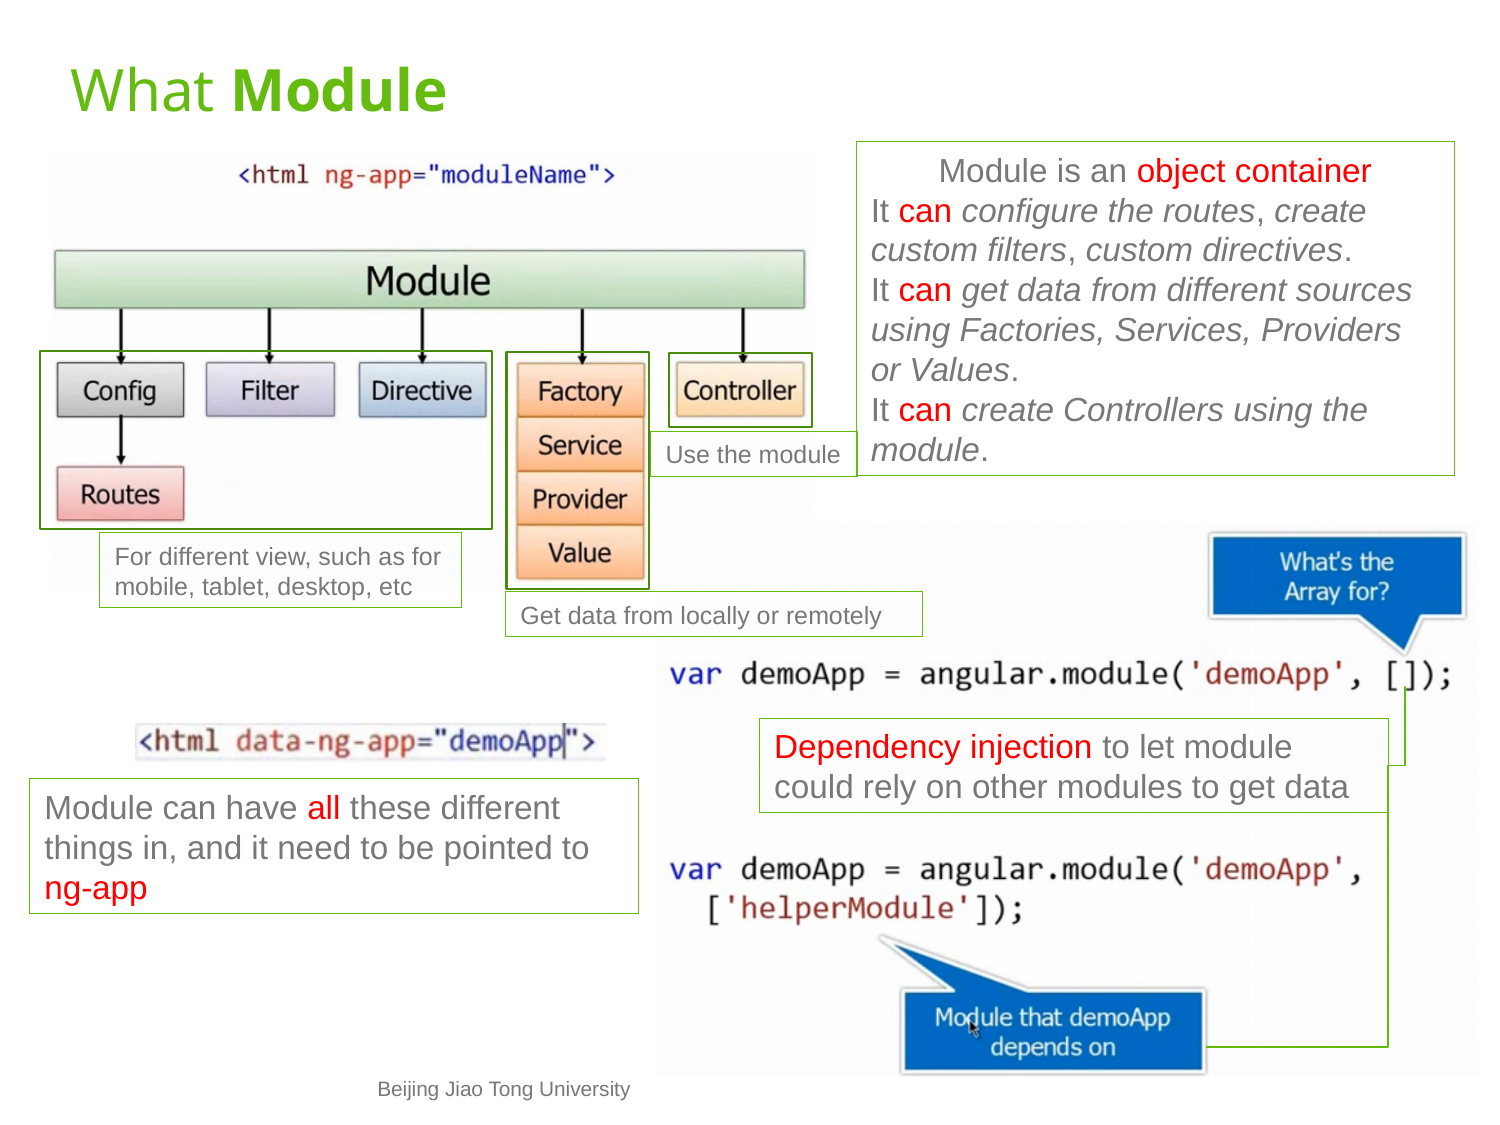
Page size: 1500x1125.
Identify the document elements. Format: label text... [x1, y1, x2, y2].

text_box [1205, 766, 1389, 1048]
text_box Module can have all these different things in, and it need to be pointed to ng-app [29, 778, 639, 914]
list Beijing Jiao Tong University [263, 1075, 751, 1120]
text_box Module is an object container It can configure the routes, create custom filters, custom directives. It can get data from different sources using Factories, Services, Providers or Values. It can create Controllers using the module. [856, 141, 1455, 476]
text_box Get data from locally or remotely [505, 599, 652, 637]
picture [51, 152, 1478, 1077]
text_box Use the module [817, 431, 858, 477]
text_box For different view, such as for mobile, tablet, desktop, etc [99, 599, 462, 608]
title What Module [70, 52, 1430, 139]
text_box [1356, 717, 1437, 735]
picture [135, 722, 607, 765]
text_box [38, 349, 46, 531]
